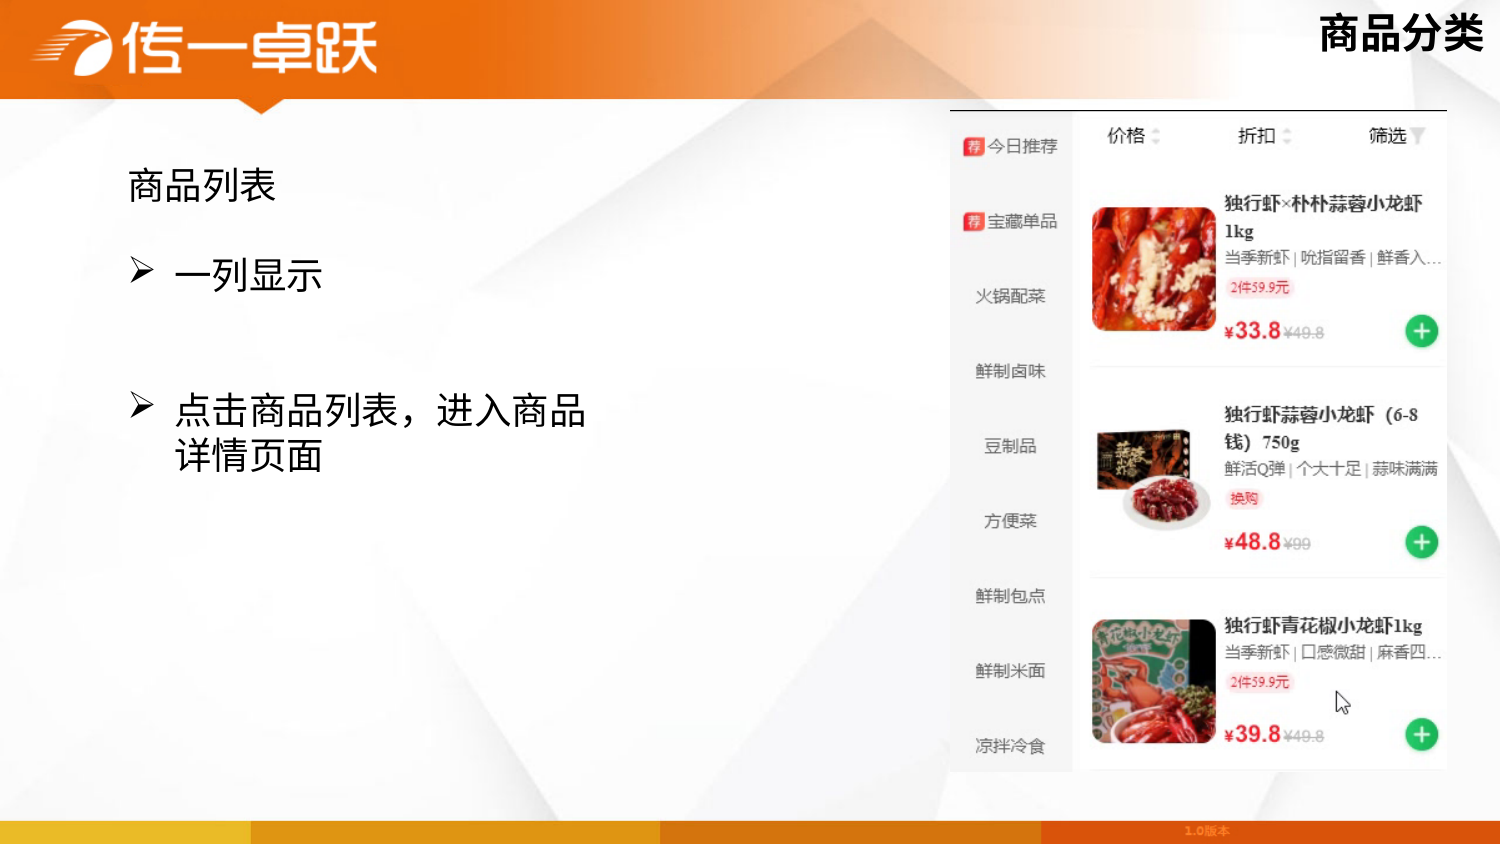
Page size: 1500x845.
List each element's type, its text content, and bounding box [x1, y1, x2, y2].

picture [0, 0, 1500, 844]
text_box 商品列表 一列显示 点击商品列表，进入商品详情页面 [112, 109, 613, 485]
text_box 商品分类 [933, 0, 1500, 65]
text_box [949, 109, 1448, 773]
